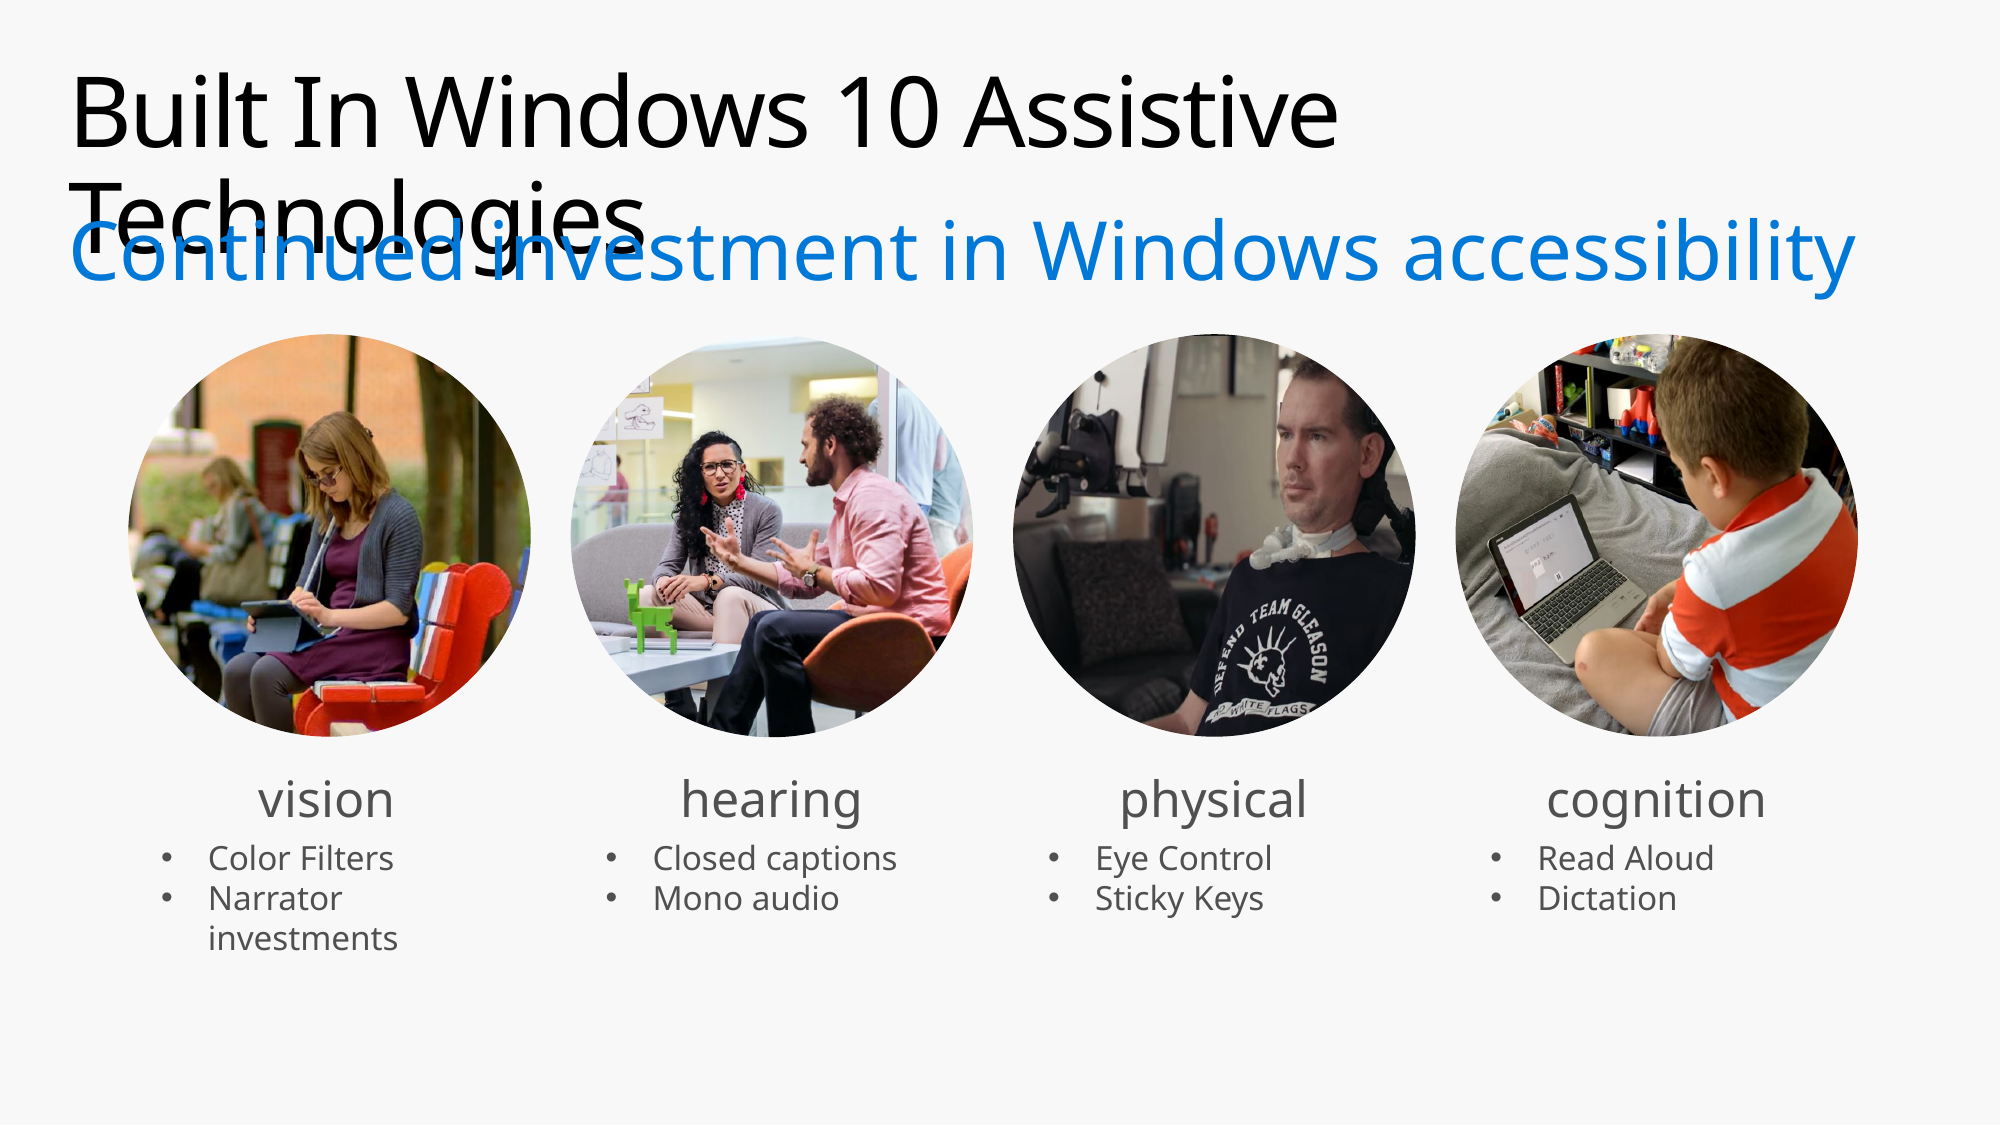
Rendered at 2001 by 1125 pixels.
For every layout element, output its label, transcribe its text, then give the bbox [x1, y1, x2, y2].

list Continued investment in Windows accessibility [44, 195, 1917, 317]
text_box [127, 333, 532, 738]
text_box Read Aloud Dictation [1475, 829, 1838, 925]
text_box hearing [568, 759, 976, 835]
text_box vision [124, 759, 531, 835]
text_box [1454, 333, 1859, 738]
text_box Color Filters Narrator investments [146, 829, 509, 965]
text_box physical [1011, 759, 1418, 835]
title Built In Windows 10 Assistive Technologies [44, 47, 1957, 196]
text_box [1012, 333, 1417, 738]
text_box [569, 333, 974, 739]
text_box Eye Control Sticky Keys [1033, 829, 1396, 925]
text_box Closed captions Mono audio [590, 829, 953, 925]
text_box cognition [1453, 759, 1861, 835]
